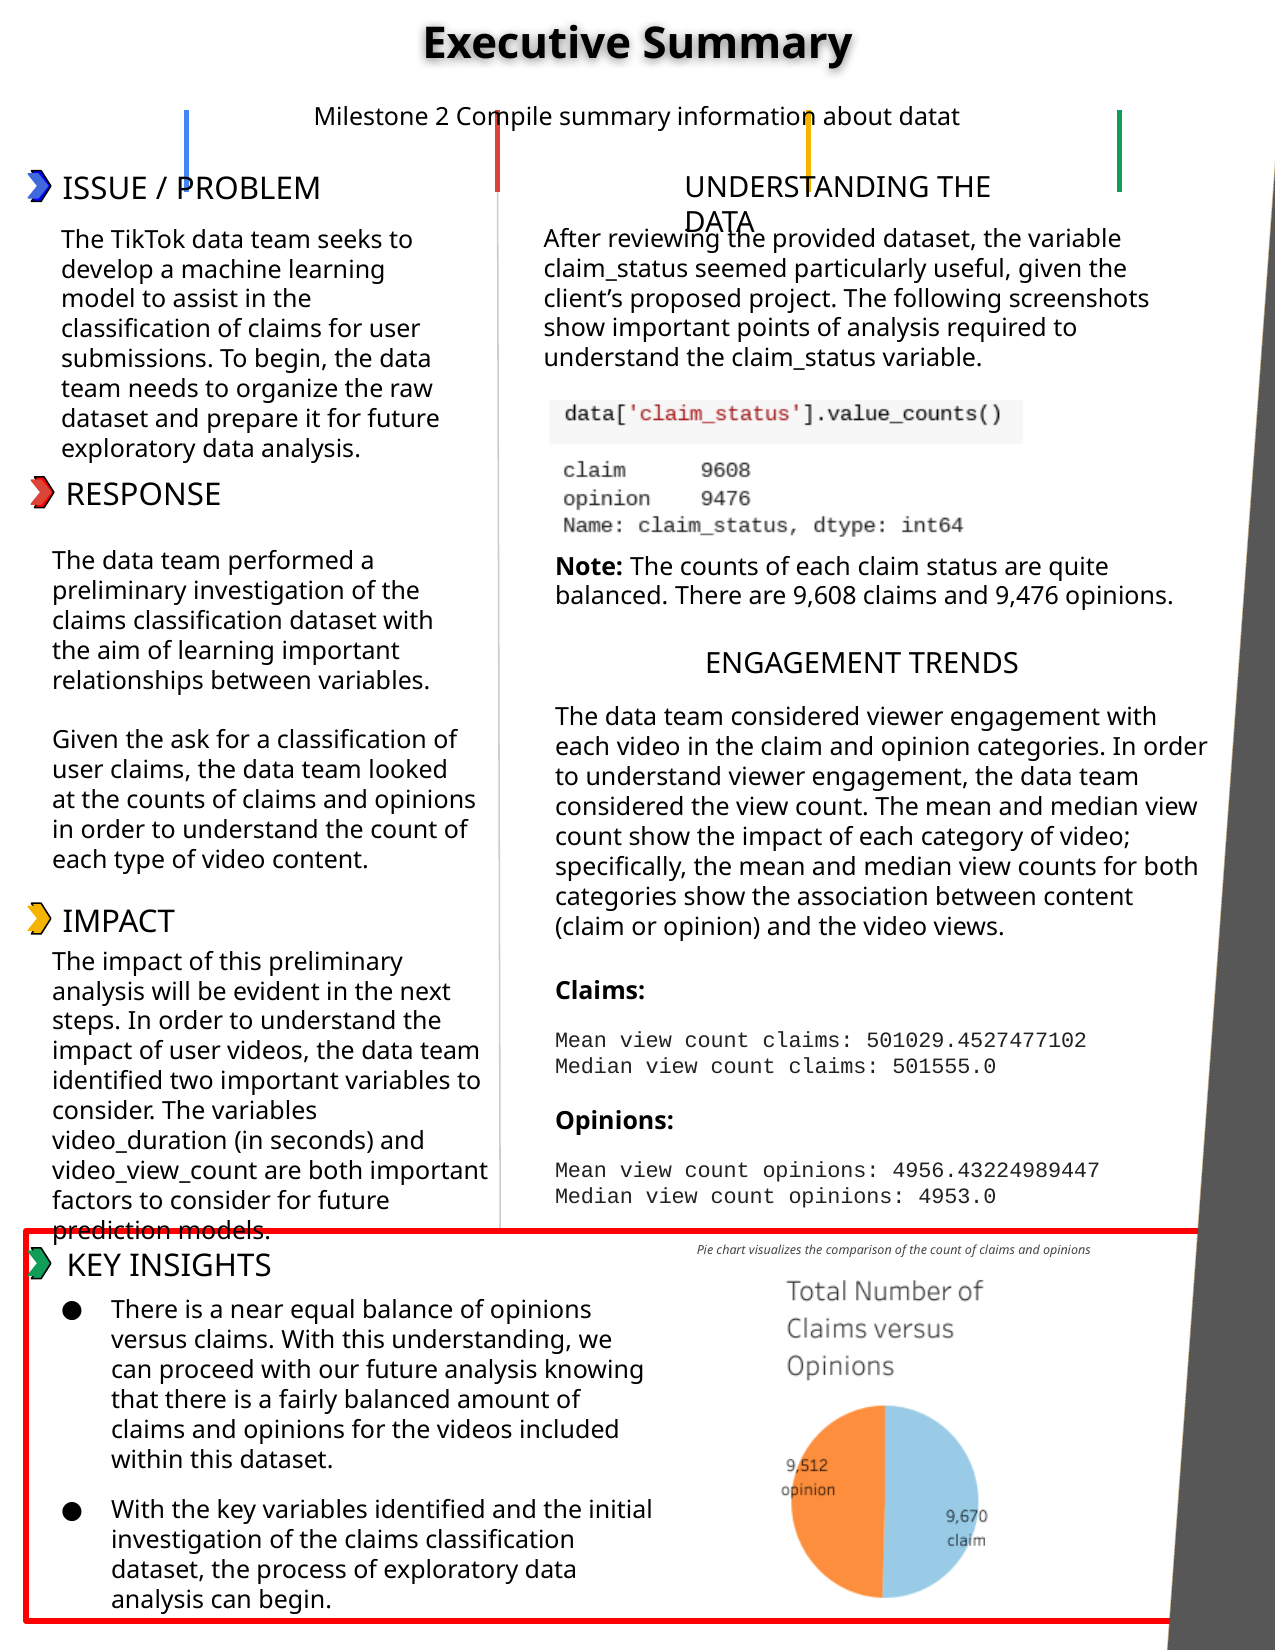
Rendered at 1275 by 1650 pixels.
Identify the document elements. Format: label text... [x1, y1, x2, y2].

picture [549, 400, 1024, 548]
text_box Pie chart visualizes the comparison of the count of claims and opinions [681, 1233, 1174, 1265]
picture [750, 1245, 1024, 1610]
text_box UNDERSTANDING THE DATA [669, 153, 1085, 207]
text_box There is a near equal balance of opinions versus claims. With this understanding, we can proceed with our future analysis knowing that there is a fairly balanced amount of claims and opinions for the videos included within this dataset. With the key variables identified and the initial investigation of the claims classification dataset, the process of exploratory data analysis can begin. [21, 1278, 670, 1650]
text_box The TikTok data team seeks to develop a machine learning model to assist in the classification of claims for user submissions. To begin, the data team needs to organize the raw dataset and prepare it for future exploratory data analysis. [46, 208, 461, 478]
text_box Executive Summary [25, 0, 1250, 83]
text_box The data team performed a preliminary investigation of the claims classification dataset with the aim of learning important relationships between variables. Given the ask for a classification of user claims, the data team looked at the counts of claims and opinions in order to understand the count of each type of video content. [37, 529, 493, 889]
text_box The impact of this preliminary analysis will be evident in the next steps. In order to understand the impact of user videos, the data team identified two important variables to consider. The variables video_duration (in seconds) and video_view_count are both important factors to consider for future prediction models. [37, 930, 511, 1278]
text_box After reviewing the provided dataset, the variable claim_status seemed particularly useful, given the client’s proposed project. The following screenshots show important points of analysis required to understand the claim_status variable. [528, 207, 1226, 387]
text_box Note: The counts of each claim status are quite balanced. There are 9,608 claims and 9,476 opinions. ENGAGEMENT TRENDS The data team considered viewer engagement with each video in the claim and opinion categories. In order to understand viewer engagement, the data team considered the view count. The mean and median view count show the impact of each category of video; specifically, the mean and median view counts for both categories show the association between content (claim or opinion) and the video views. Claims: Mean view count claims: 501029.4527477102 Median view count claims: 501555.0 Opinions: Mean view count opinions: 4956.43224989447 Median view count opinions: 4953.0 [540, 534, 1225, 1249]
text_box Milestone 2 Compile summary information about datat [289, 80, 986, 145]
